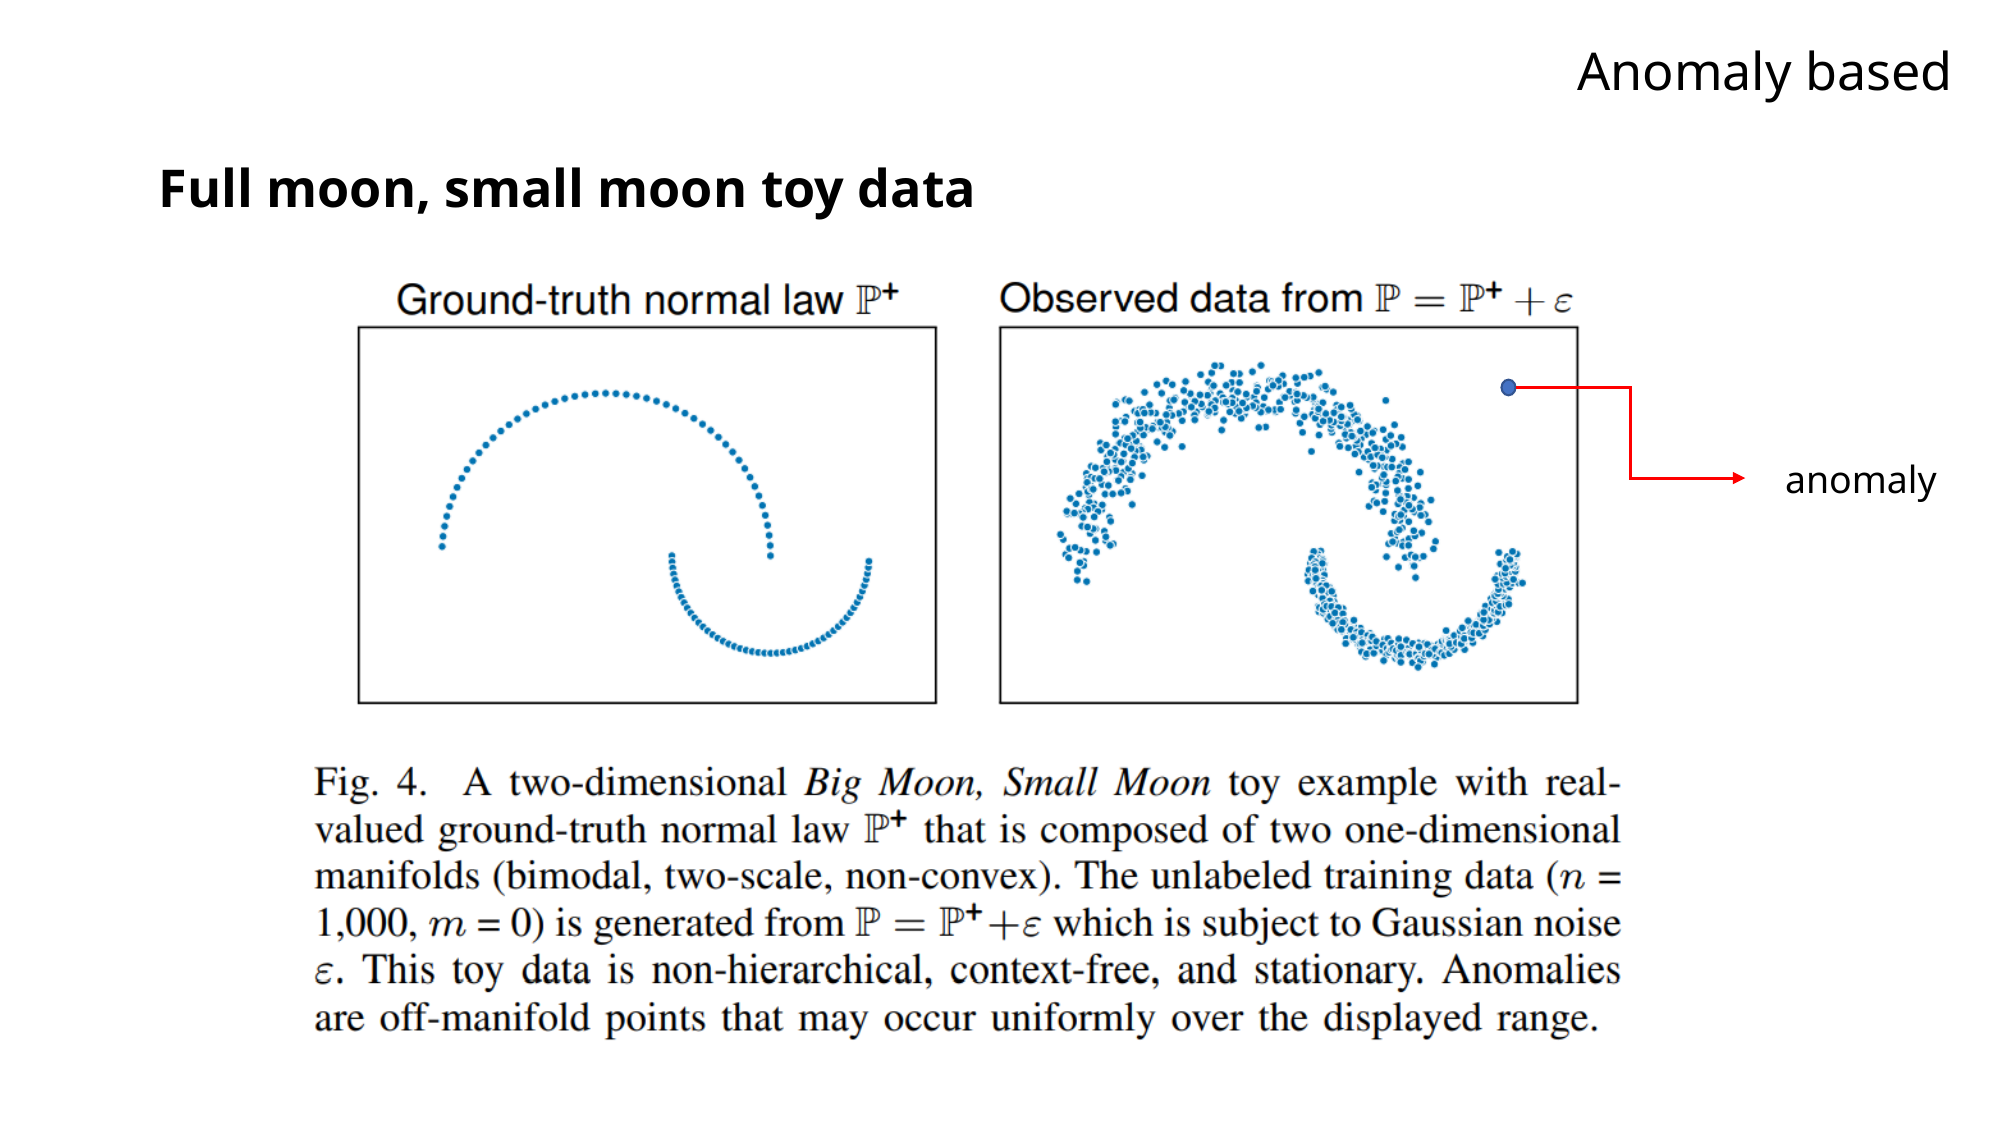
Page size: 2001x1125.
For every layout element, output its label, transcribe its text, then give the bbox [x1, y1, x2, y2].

text_box Full moon, small moon toy data [144, 148, 1022, 226]
picture [299, 245, 1654, 1069]
text_box anomaly [1770, 448, 1961, 509]
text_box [1515, 387, 1746, 479]
text_box Anomaly based [1562, 30, 2000, 108]
